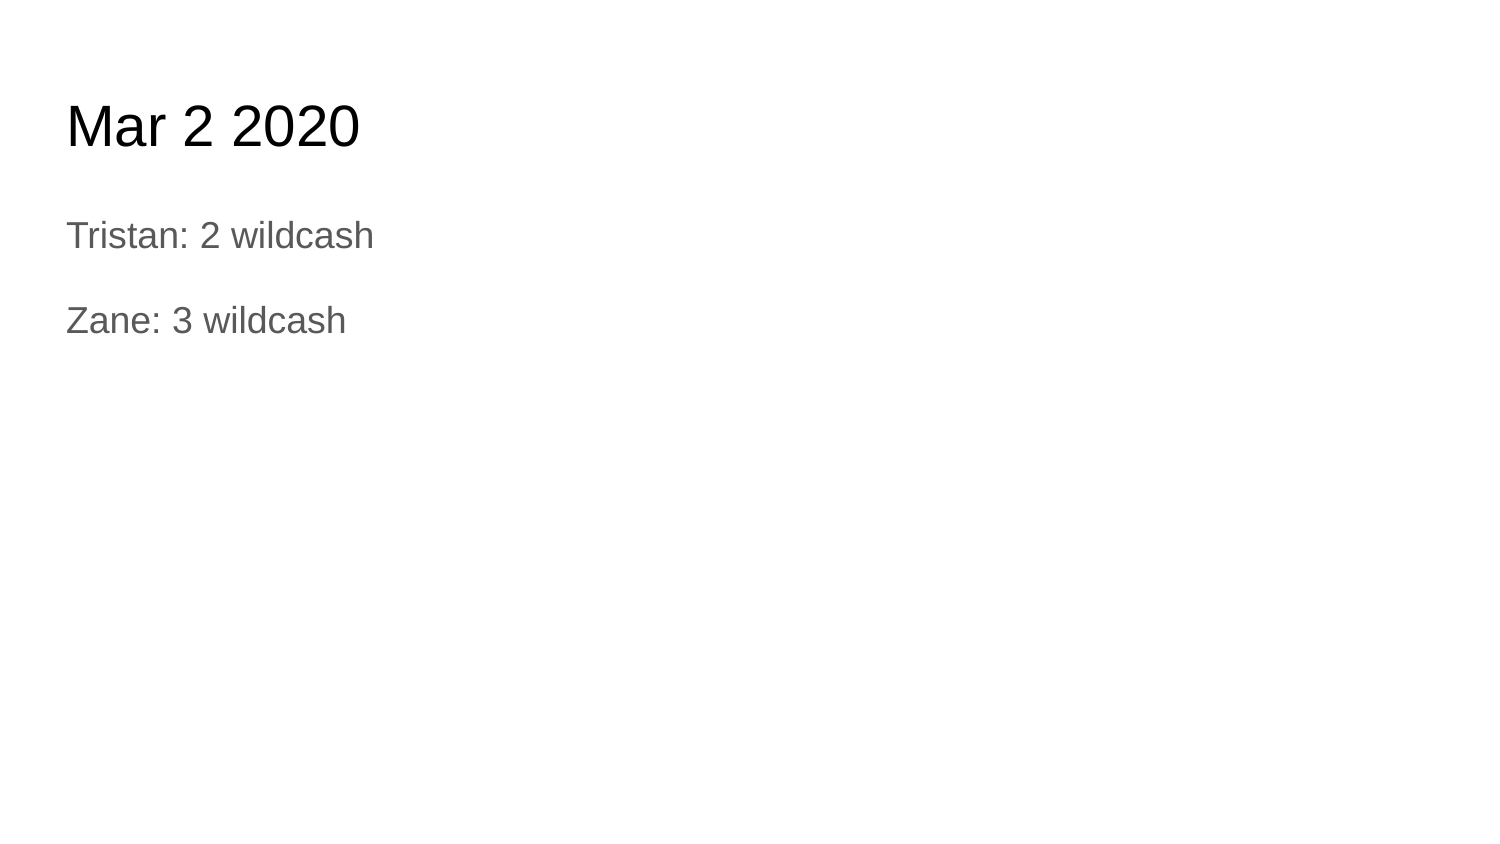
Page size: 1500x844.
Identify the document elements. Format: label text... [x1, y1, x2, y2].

title Mar 2 2020 [51, 72, 1449, 167]
list Tristan: 2 wildcash Zane: 3 wildcash [51, 189, 1449, 750]
